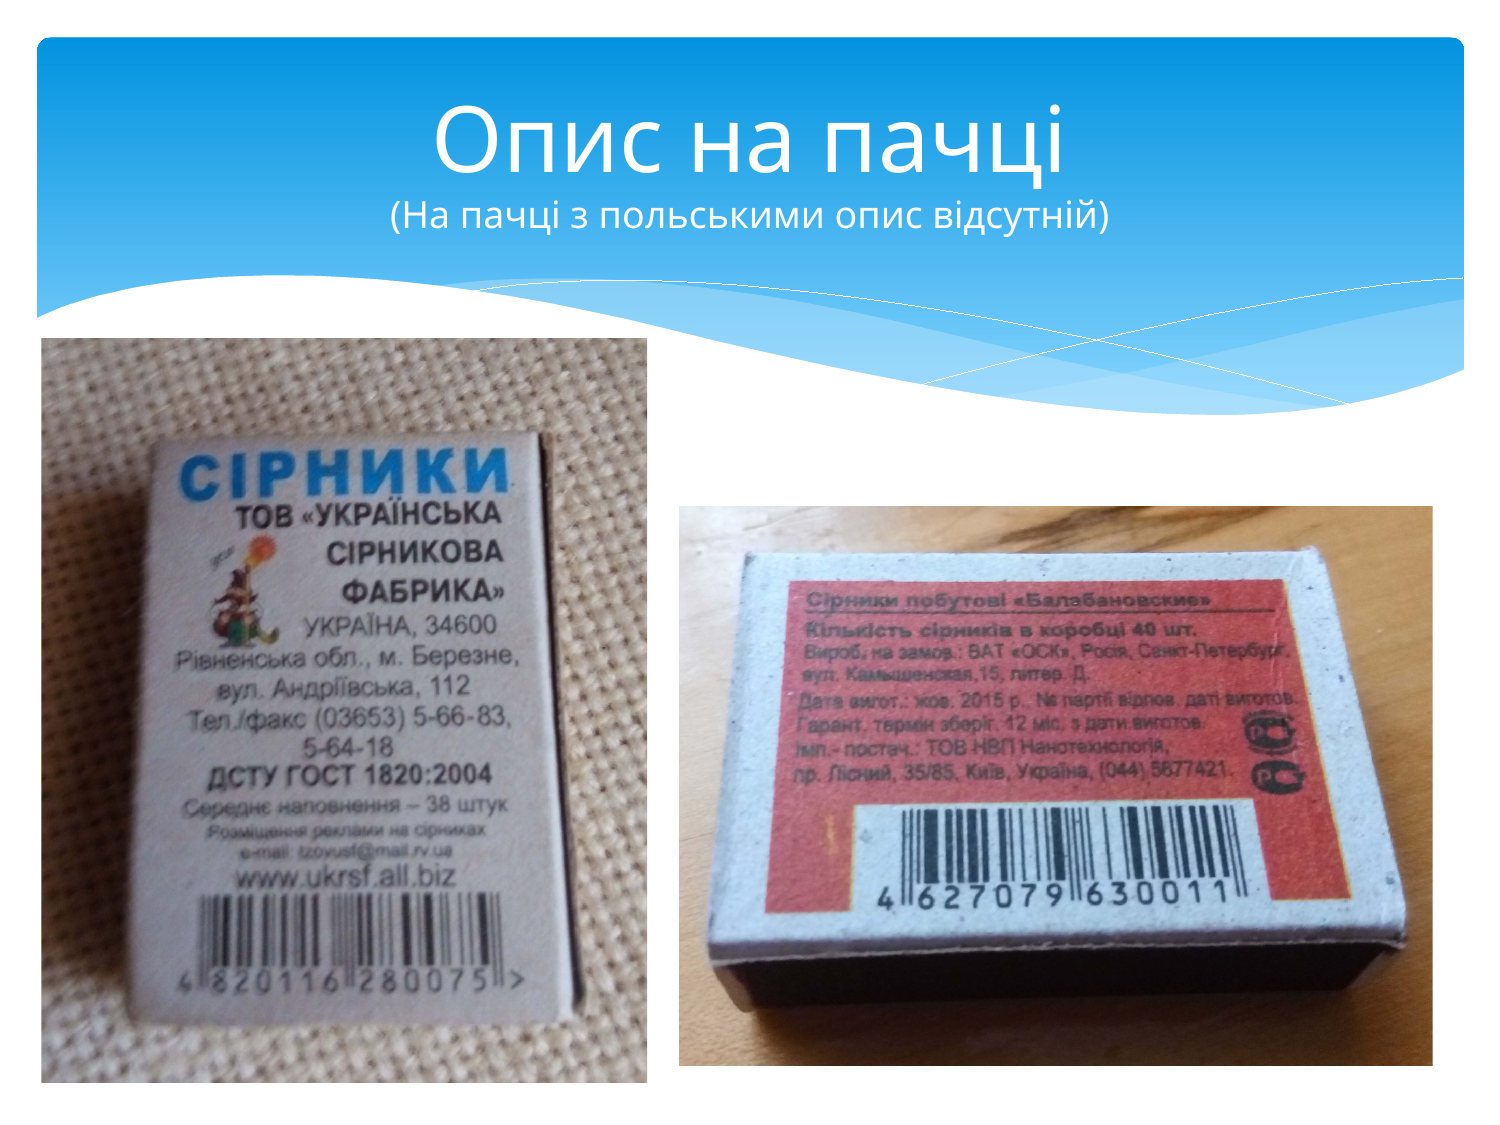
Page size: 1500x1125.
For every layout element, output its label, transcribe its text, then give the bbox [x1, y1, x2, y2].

picture [678, 506, 1433, 1066]
title Опис на пачці (На пачці з польськими опис відсутній) [75, 55, 1425, 261]
picture [40, 337, 648, 1083]
